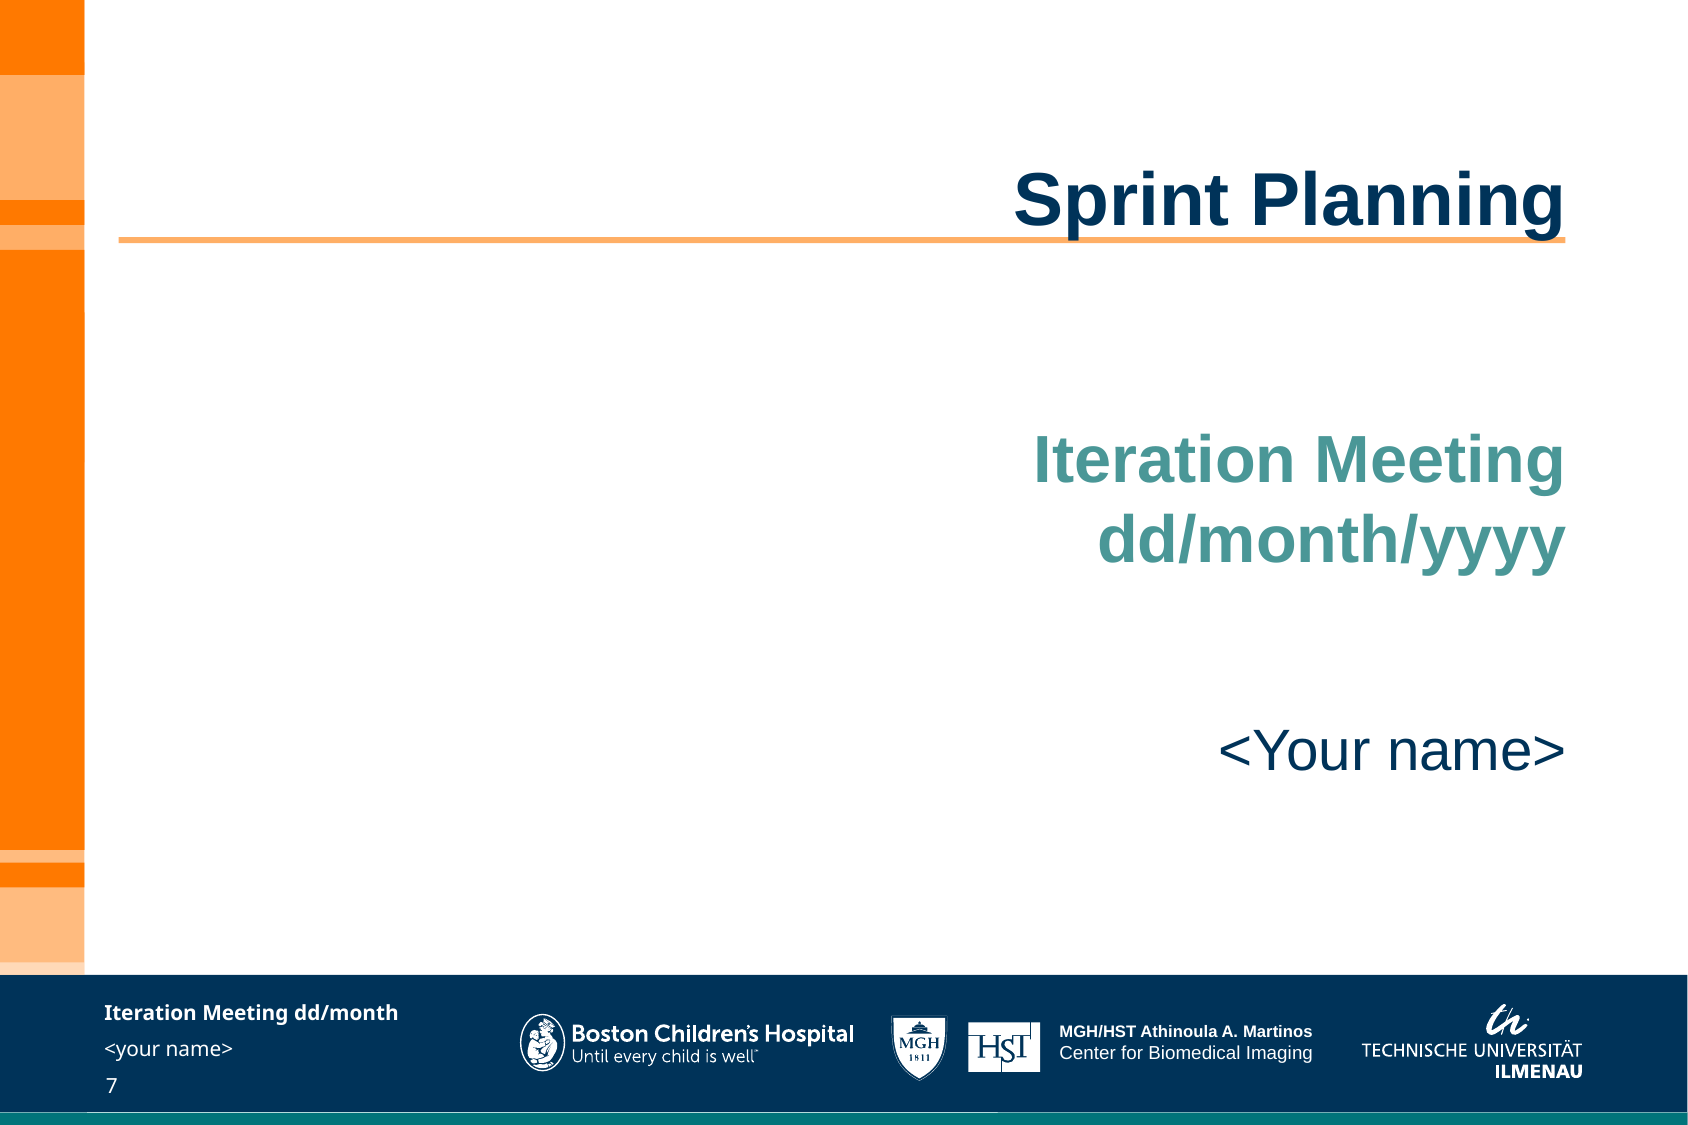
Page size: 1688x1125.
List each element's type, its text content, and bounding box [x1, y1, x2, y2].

title Sprint Planning [101, 143, 1582, 238]
list <Your name> [101, 704, 1582, 917]
subtitle Iteration Meeting dd/month/yyyy [101, 408, 1582, 681]
